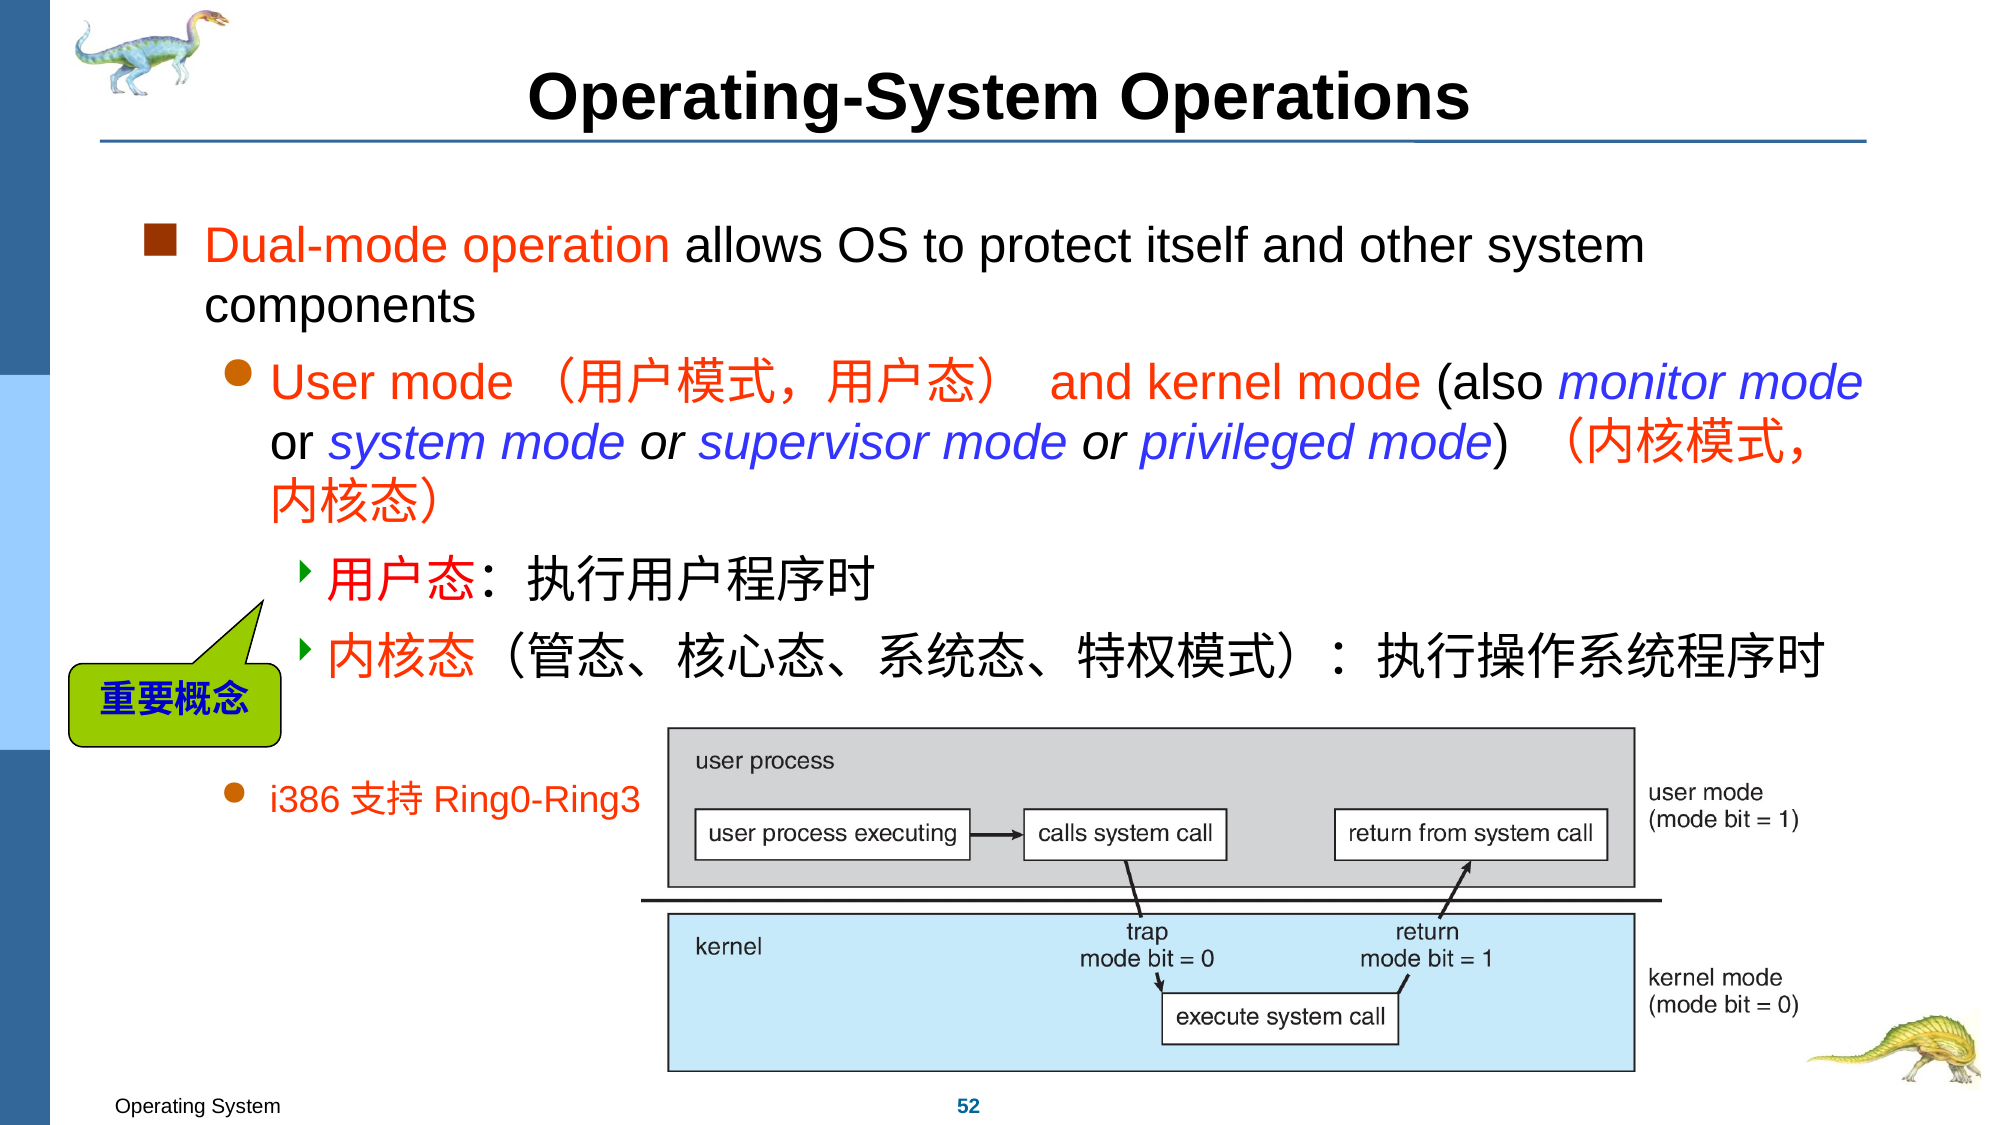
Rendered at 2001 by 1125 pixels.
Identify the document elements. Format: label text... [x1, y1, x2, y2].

list Dual-mode operation allows OS to protect itself and other system components User mode（用户模式，用户态） and kernel mode (also monitor mode or system mode or supervisor mode or privileged mode) （内核模式，内核态） 用户态：执行用户程序时 内核态（管态、核心态、系统态、特权模式）：执行操作系统程序时 i386支持Ring0-Ring3 [132, 204, 1900, 948]
picture [641, 727, 1799, 1072]
picture [1804, 1007, 1982, 1090]
title Operating-System Operations [99, 45, 1900, 141]
picture [62, 0, 246, 105]
text_box 重要概念 [68, 601, 281, 747]
